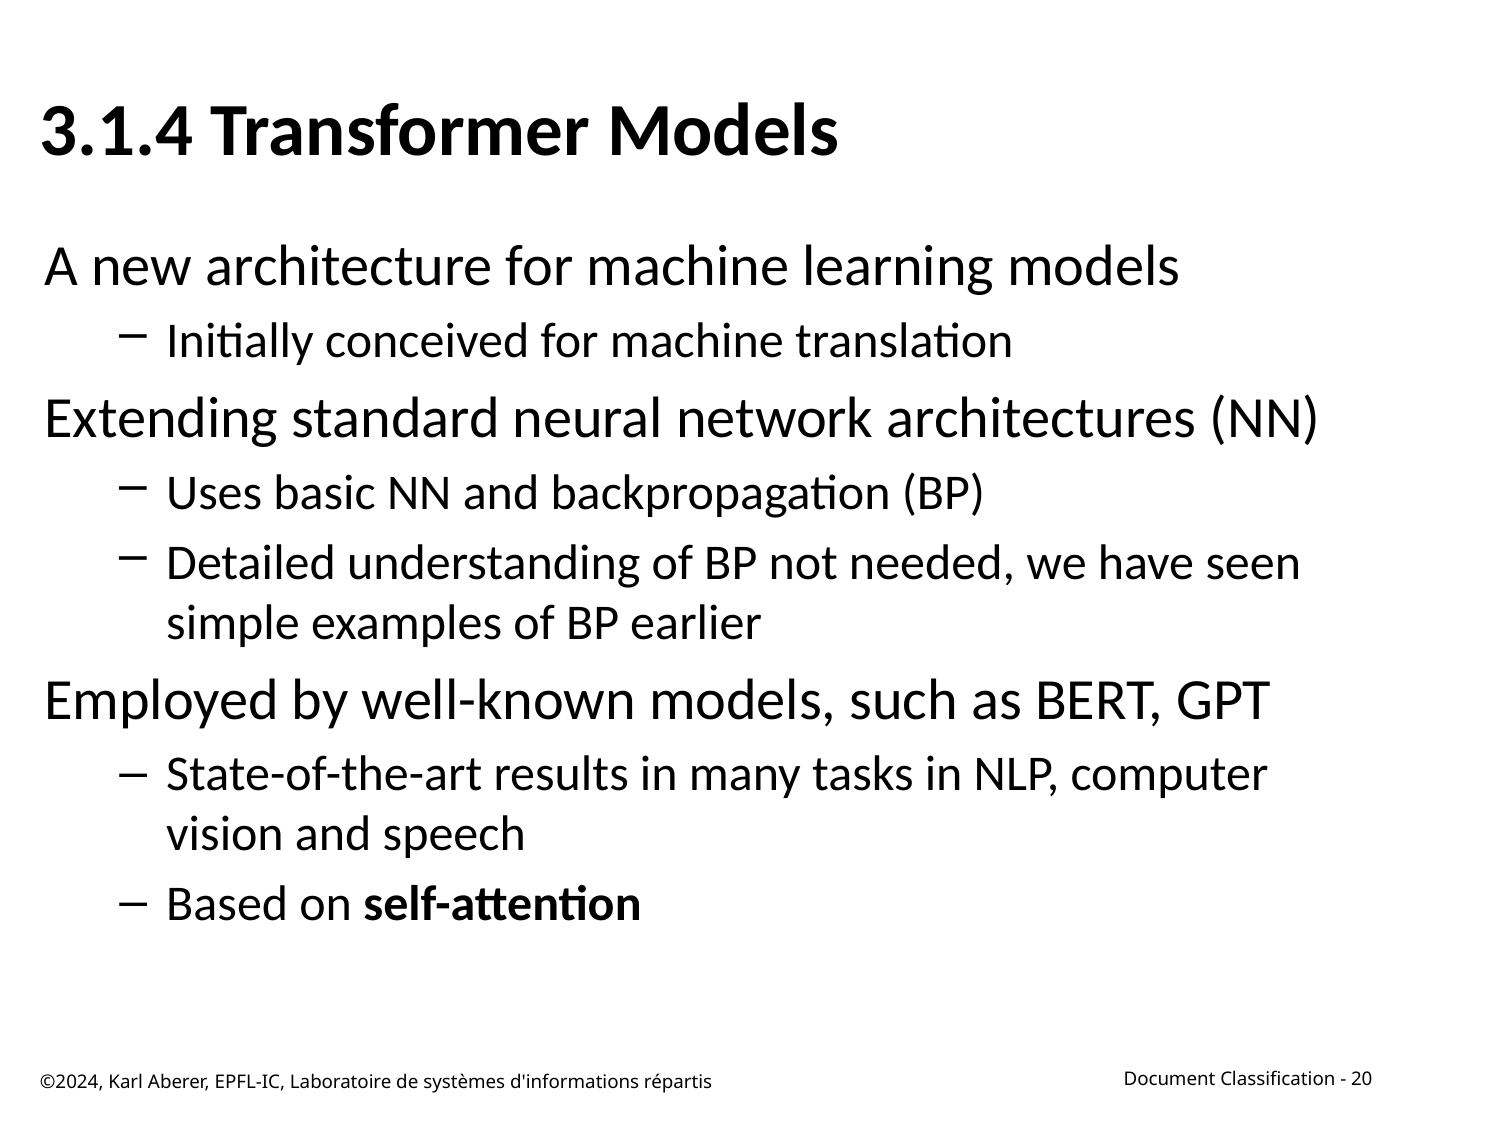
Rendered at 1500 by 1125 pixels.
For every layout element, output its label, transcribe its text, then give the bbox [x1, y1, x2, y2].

footer ©2024, Karl Aberer, EPFL-IC, Laboratoire de systèmes d'informations répartis [24, 1062, 988, 1101]
list A new architecture for machine learning models Initially conceived for machine translation Extending standard neural network architectures (NN) Uses basic NN and backpropagation (BP) Detailed understanding of BP not needed, we have seen simple examples of BP earlier Employed by well-known models, such as BERT, GPT State-of-the-art results in many tasks in NLP, computer vision and speech Based on self-attention [29, 219, 1393, 1046]
title 3.1.4 Transformer Models [24, 49, 1388, 201]
